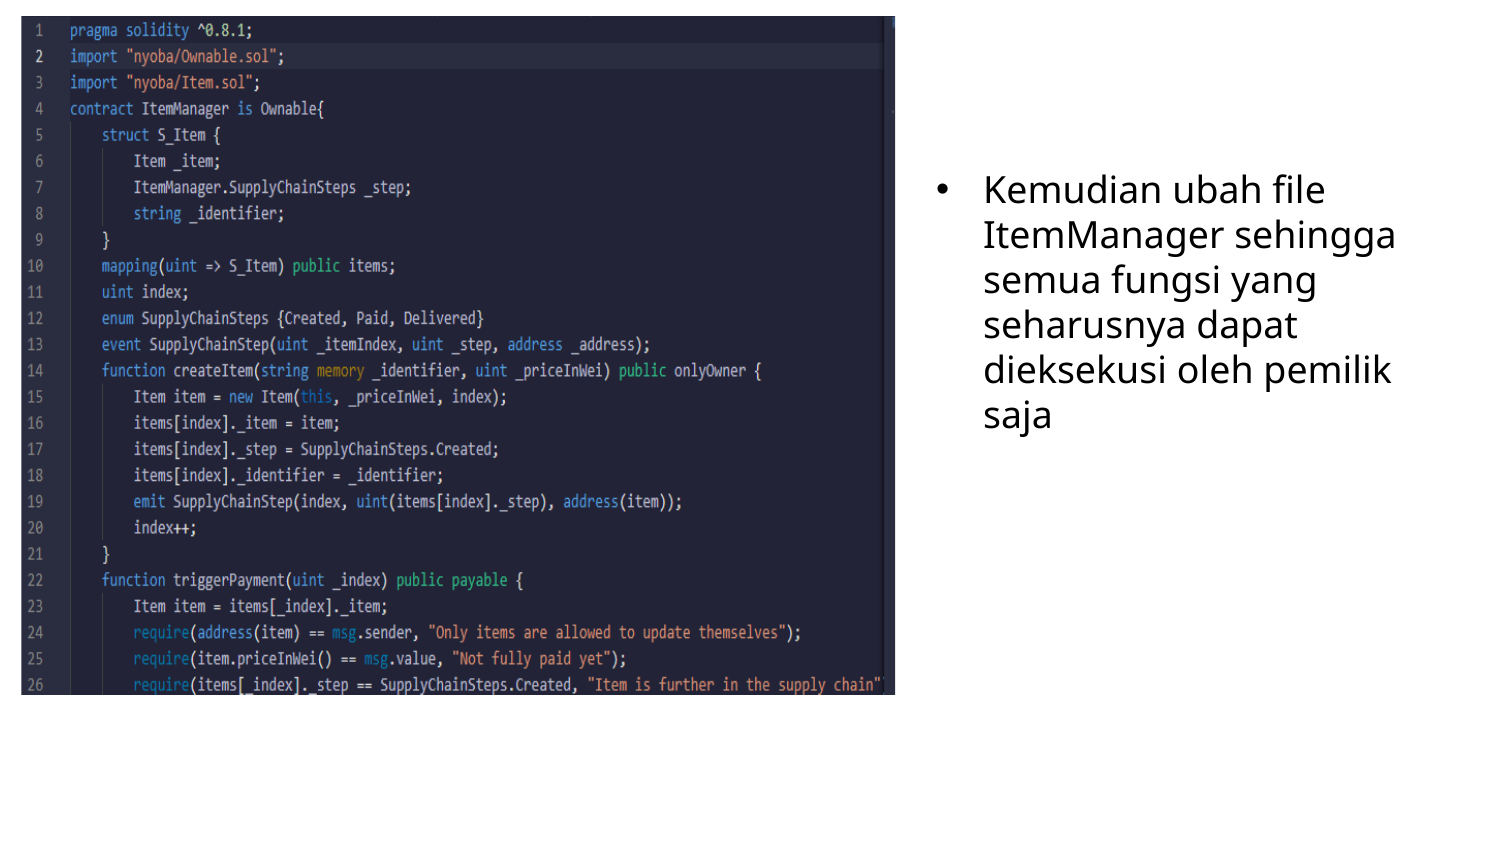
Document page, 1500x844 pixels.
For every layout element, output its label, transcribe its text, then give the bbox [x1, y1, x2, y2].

picture [21, 16, 896, 696]
text_box Kemudian ubah file ItemManager sehingga semua fungsi yang seharusnya dapat dieksekusi oleh pemilik saja [921, 158, 1479, 444]
